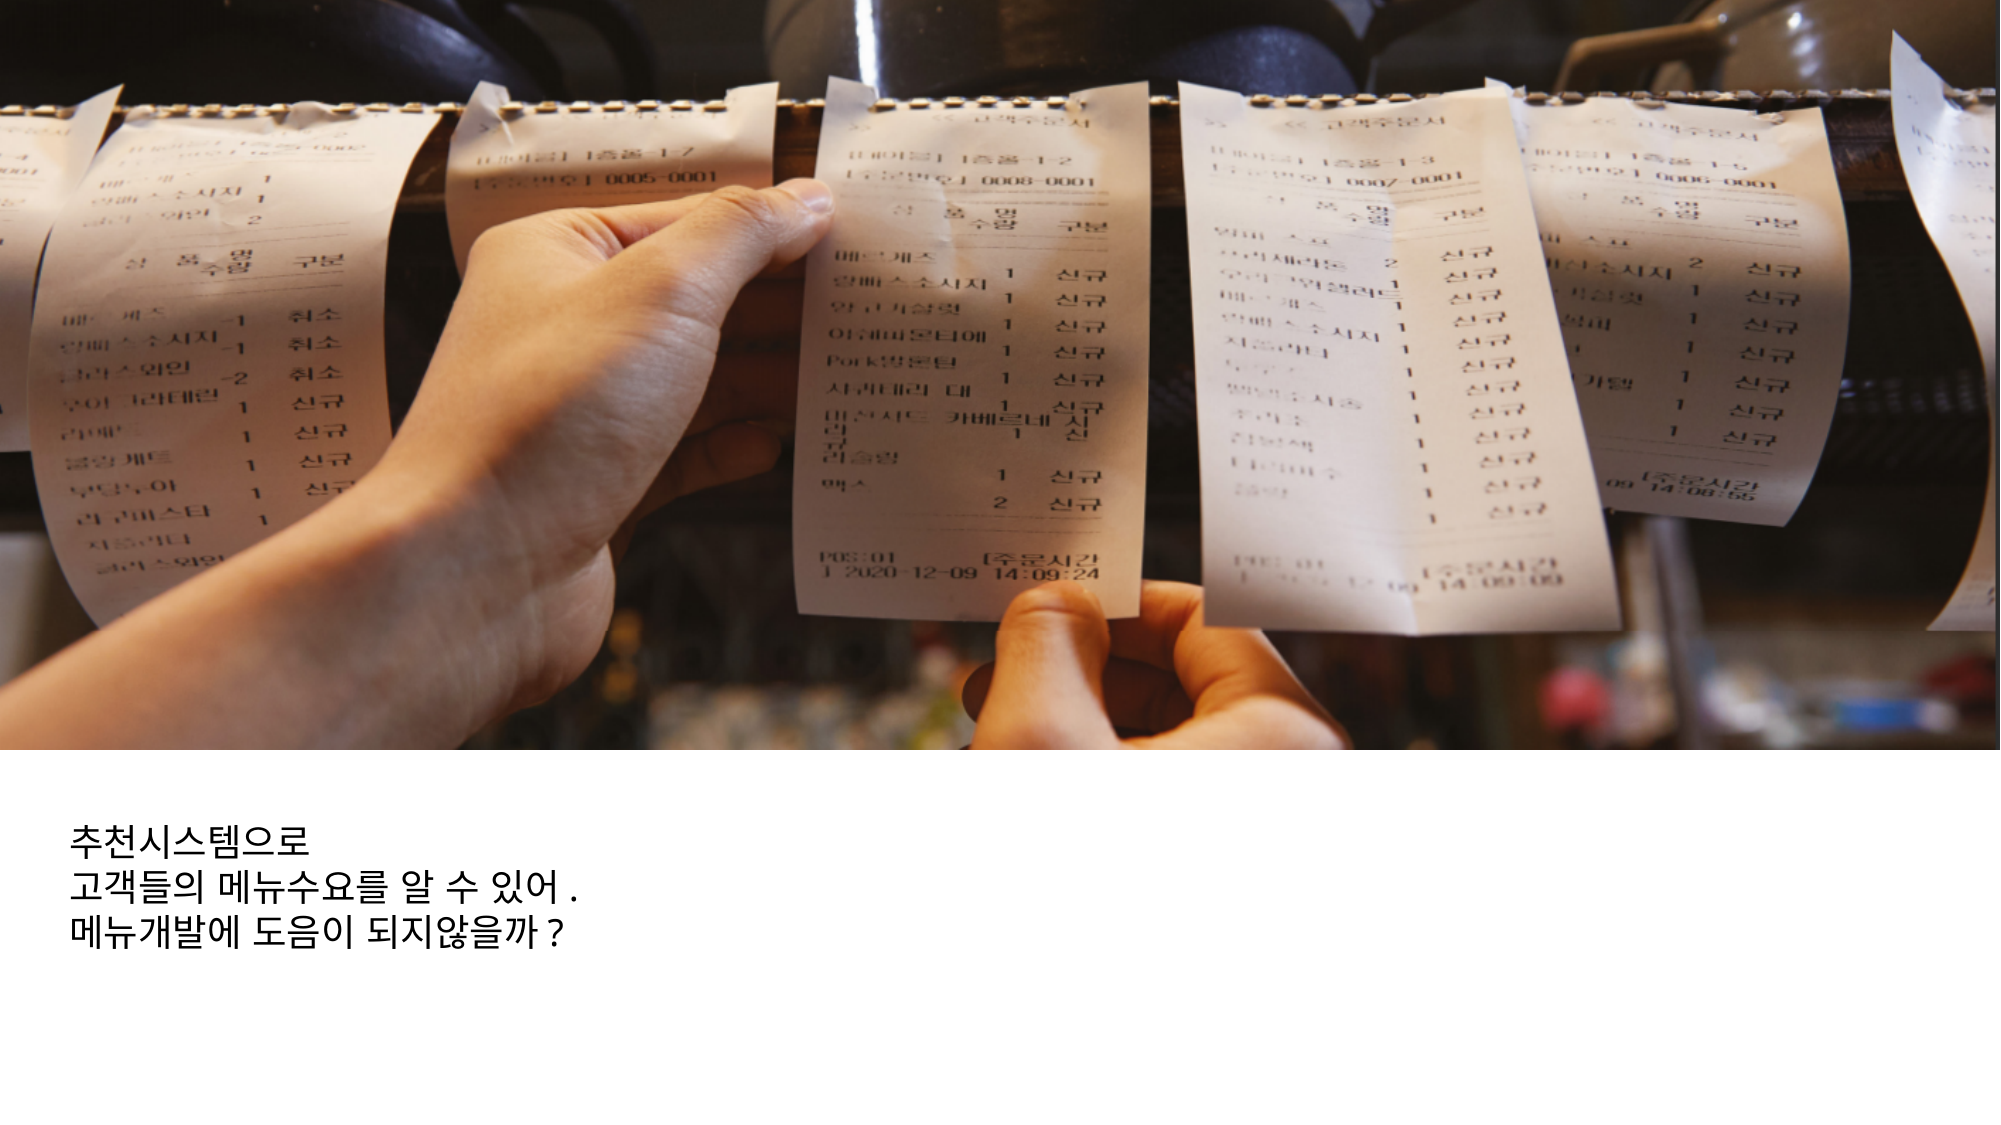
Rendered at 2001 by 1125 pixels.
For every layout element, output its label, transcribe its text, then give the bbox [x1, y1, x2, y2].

text_box 추천시스템으로 고객들의 메뉴수요를 알 수 있어. 메뉴개발에 도음이 되지않을까? [54, 811, 853, 962]
picture [0, 0, 2000, 750]
